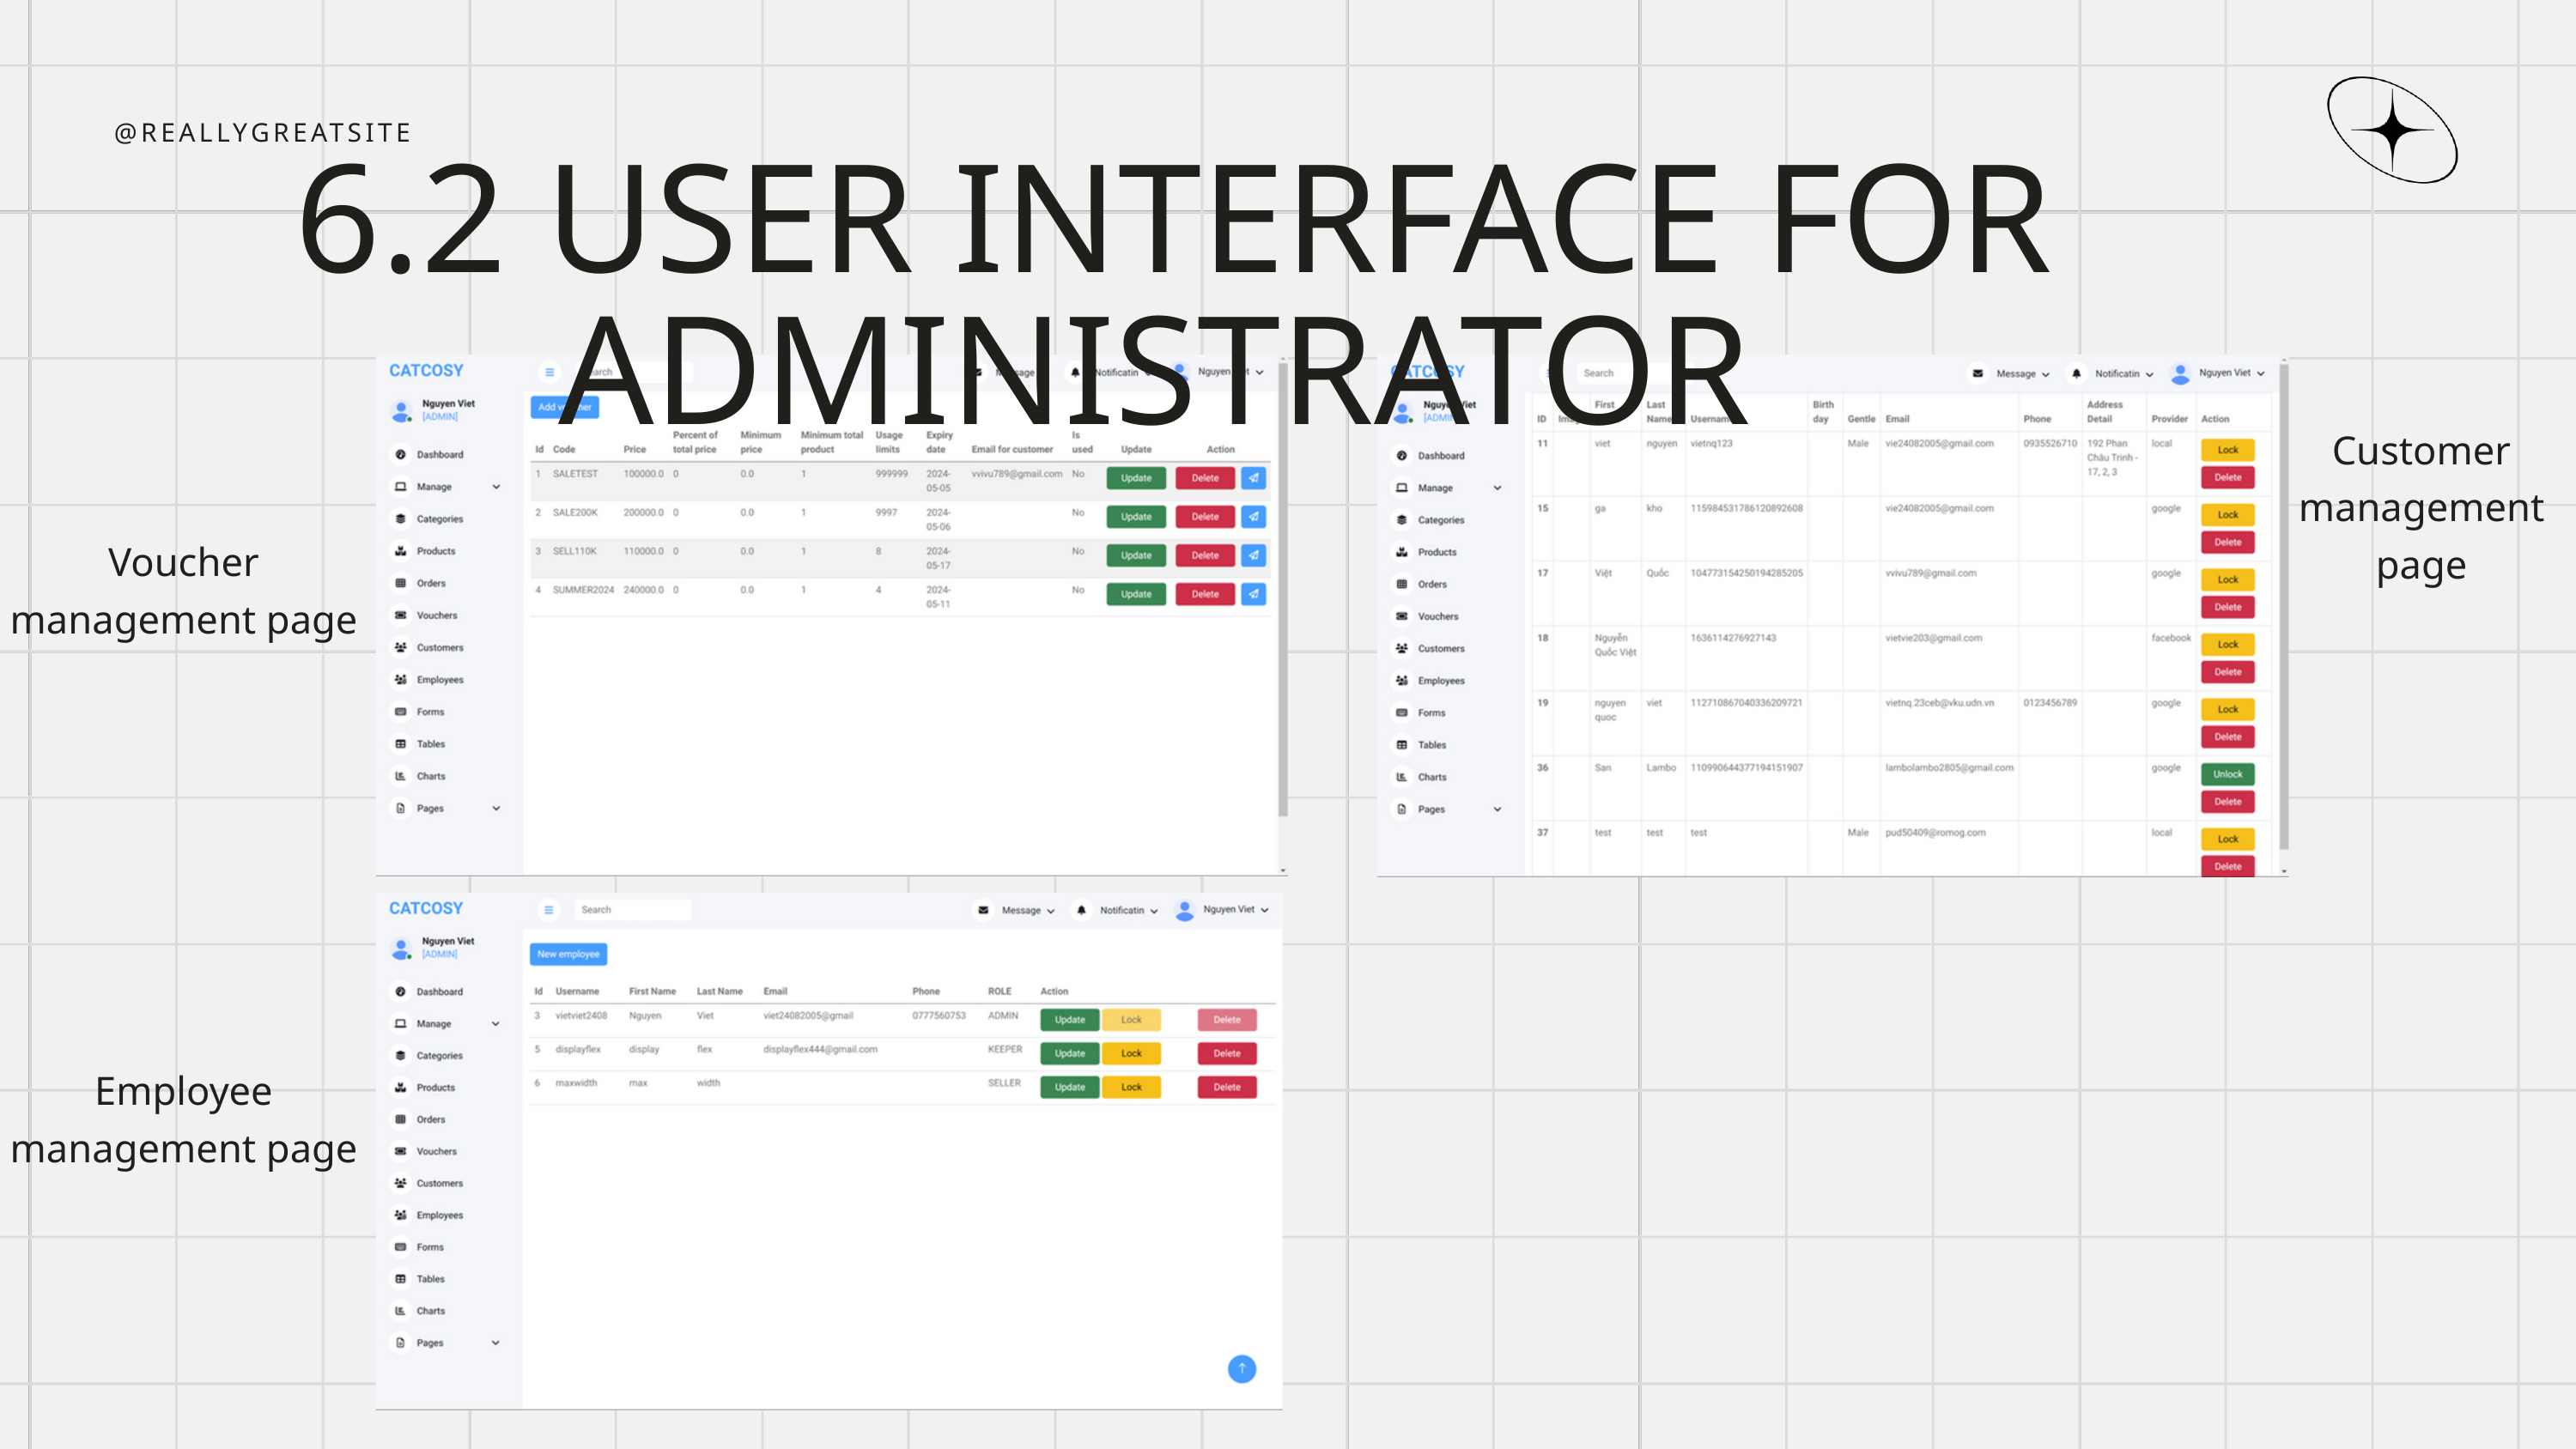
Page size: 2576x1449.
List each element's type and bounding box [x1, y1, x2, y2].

text_box [0, 0, 2576, 1449]
